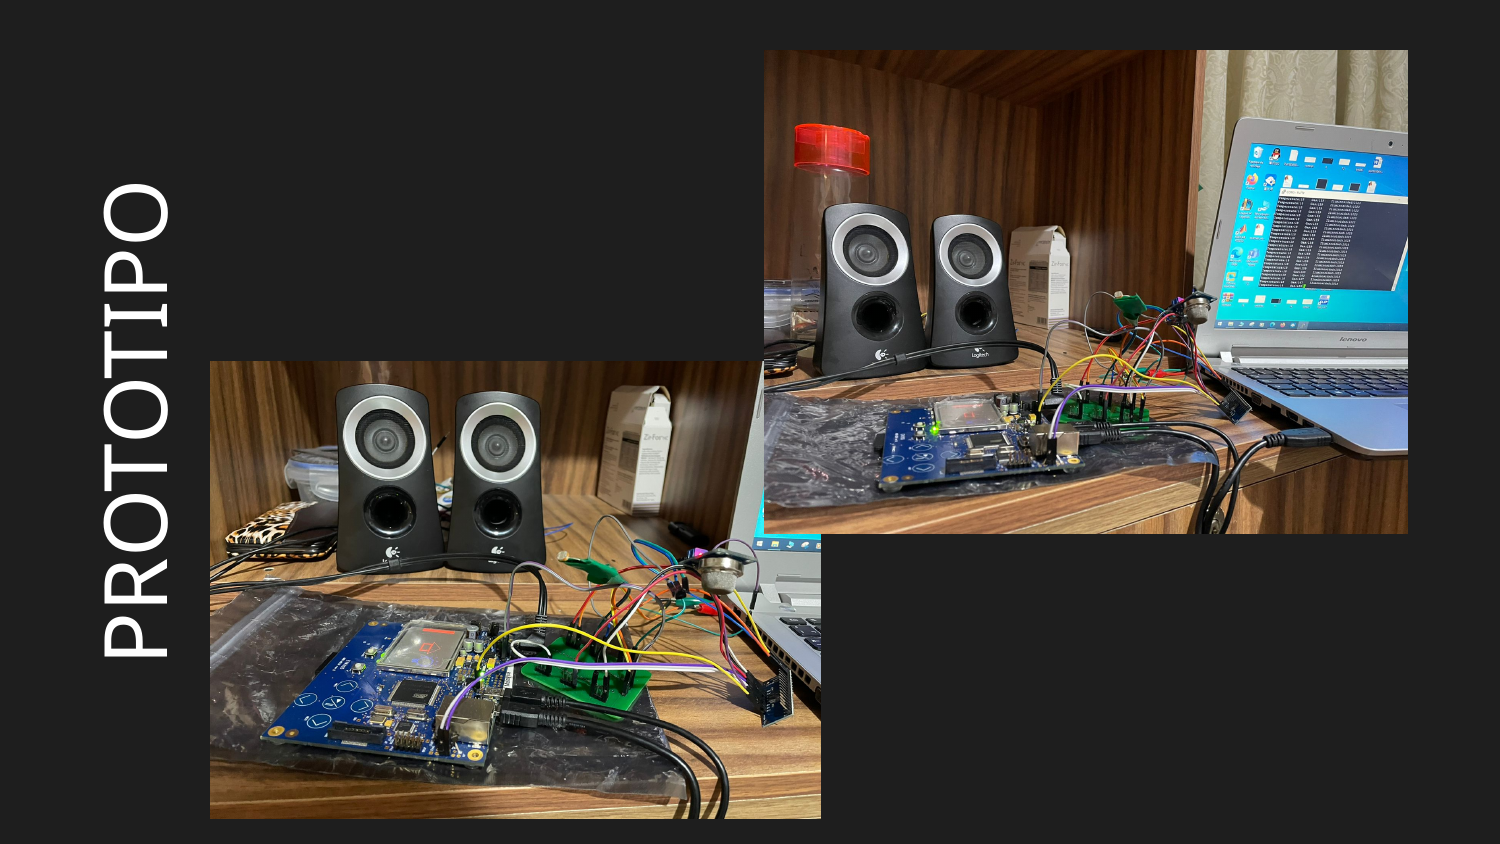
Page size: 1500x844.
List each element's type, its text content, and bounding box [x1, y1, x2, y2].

picture [209, 50, 1409, 819]
title PROTOTIPO [79, 122, 186, 723]
